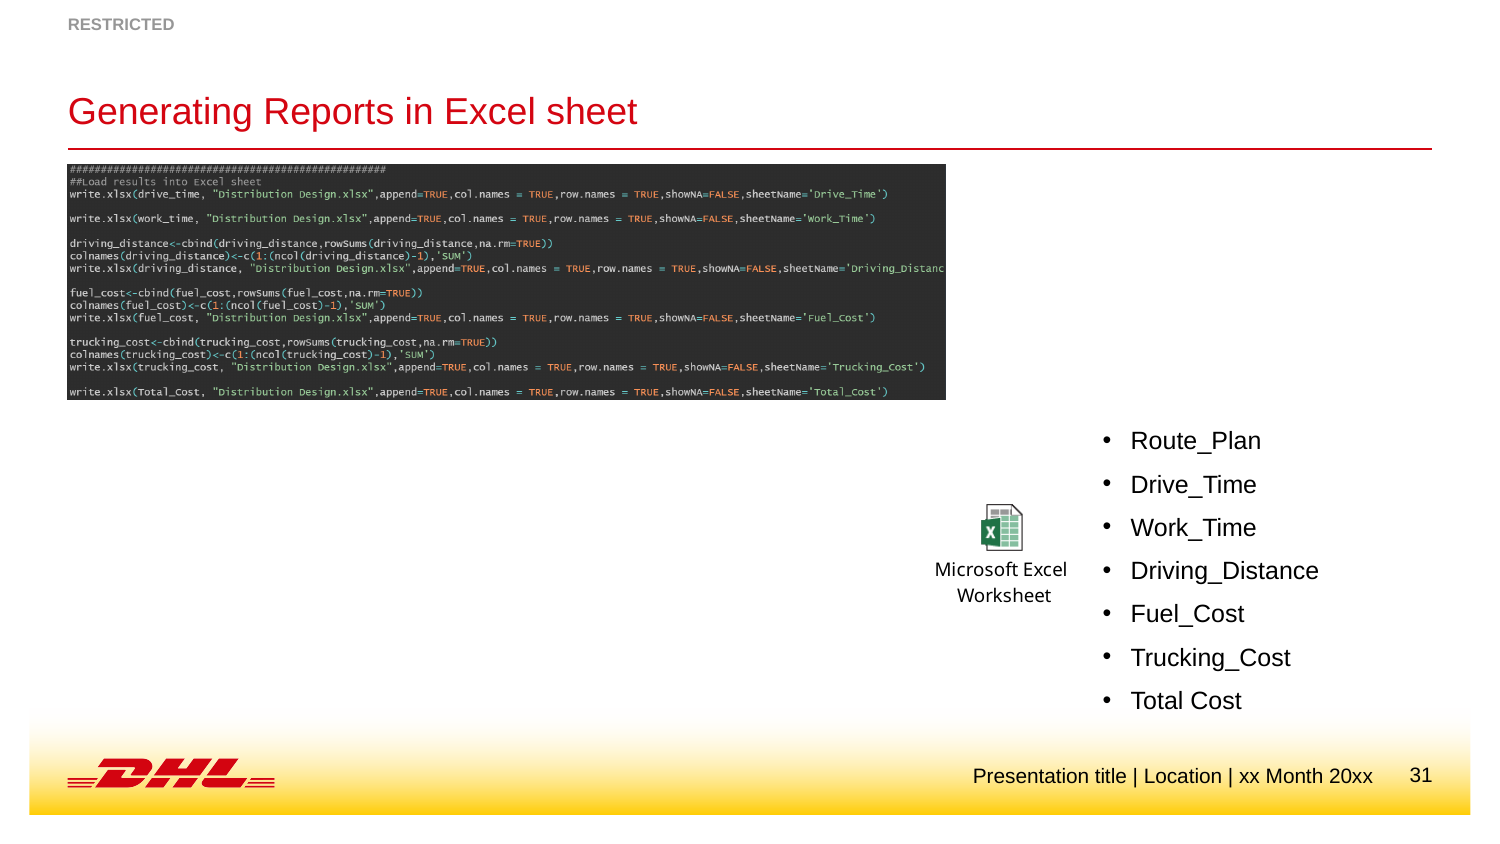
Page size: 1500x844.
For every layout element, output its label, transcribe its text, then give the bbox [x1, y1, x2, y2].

picture [67, 164, 946, 401]
footer Presentation title | Location | xx Month 20xx [342, 761, 1374, 788]
title Generating Reports in Excel sheet [67, 31, 1433, 133]
picture [67, 758, 275, 788]
text_box Route_Plan Drive_Time Work_Time Driving_Distance Fuel_Cost Trucking_Cost Total Cost [1102, 421, 1321, 715]
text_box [928, 502, 1079, 636]
